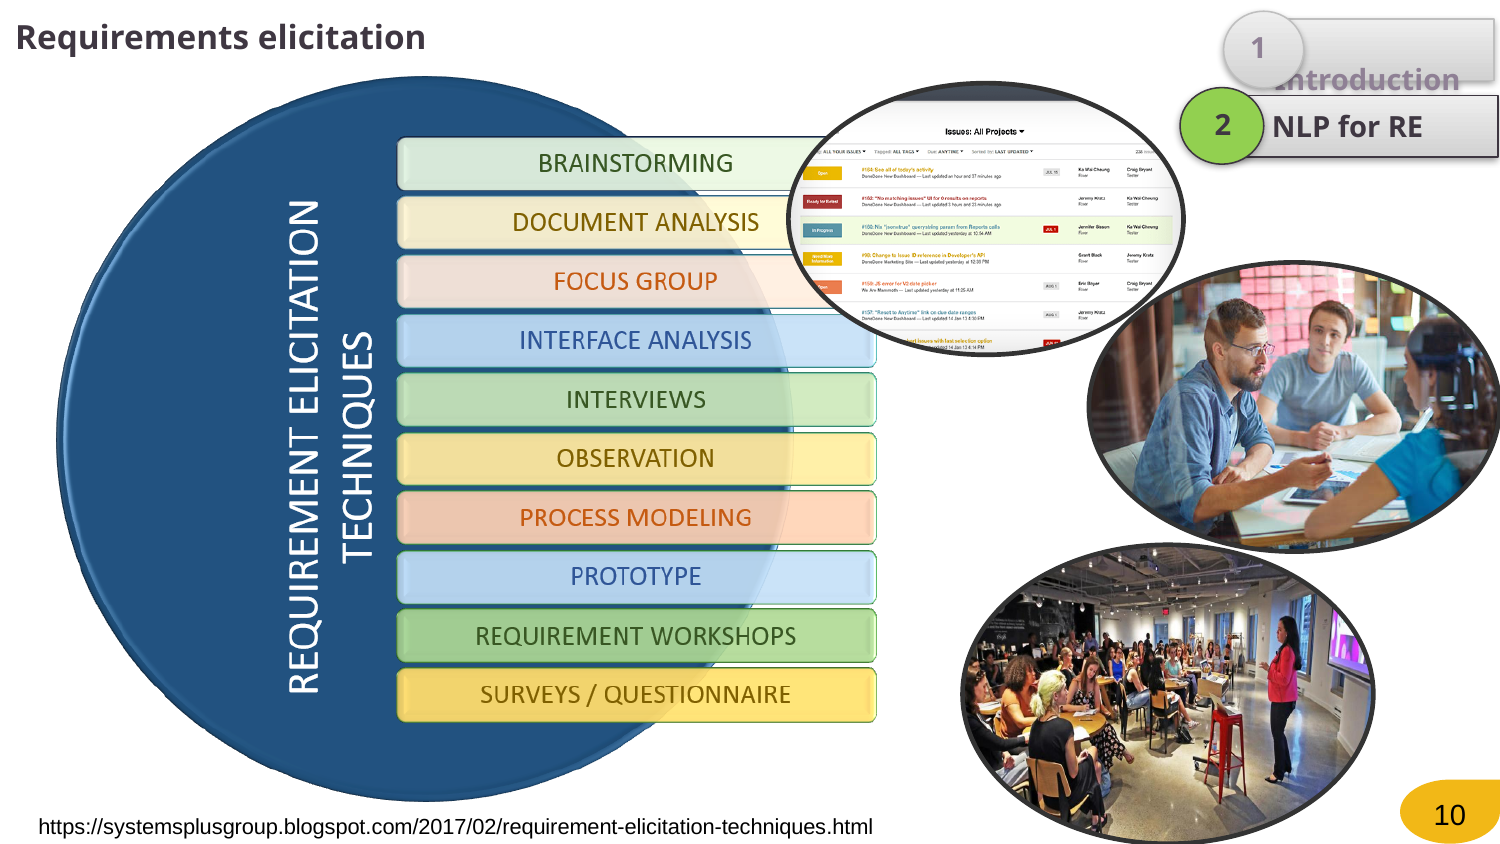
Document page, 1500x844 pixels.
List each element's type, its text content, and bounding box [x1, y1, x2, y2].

title Requirements elicitation [0, 1, 1466, 72]
text_box https://systemsplusgroup.blogspot.com/2017/02/requirement-elicitation-techniques.html [23, 805, 919, 844]
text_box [1223, 11, 1495, 85]
text_box 10 [1400, 779, 1500, 844]
picture [39, 65, 1500, 844]
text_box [1179, 87, 1499, 165]
